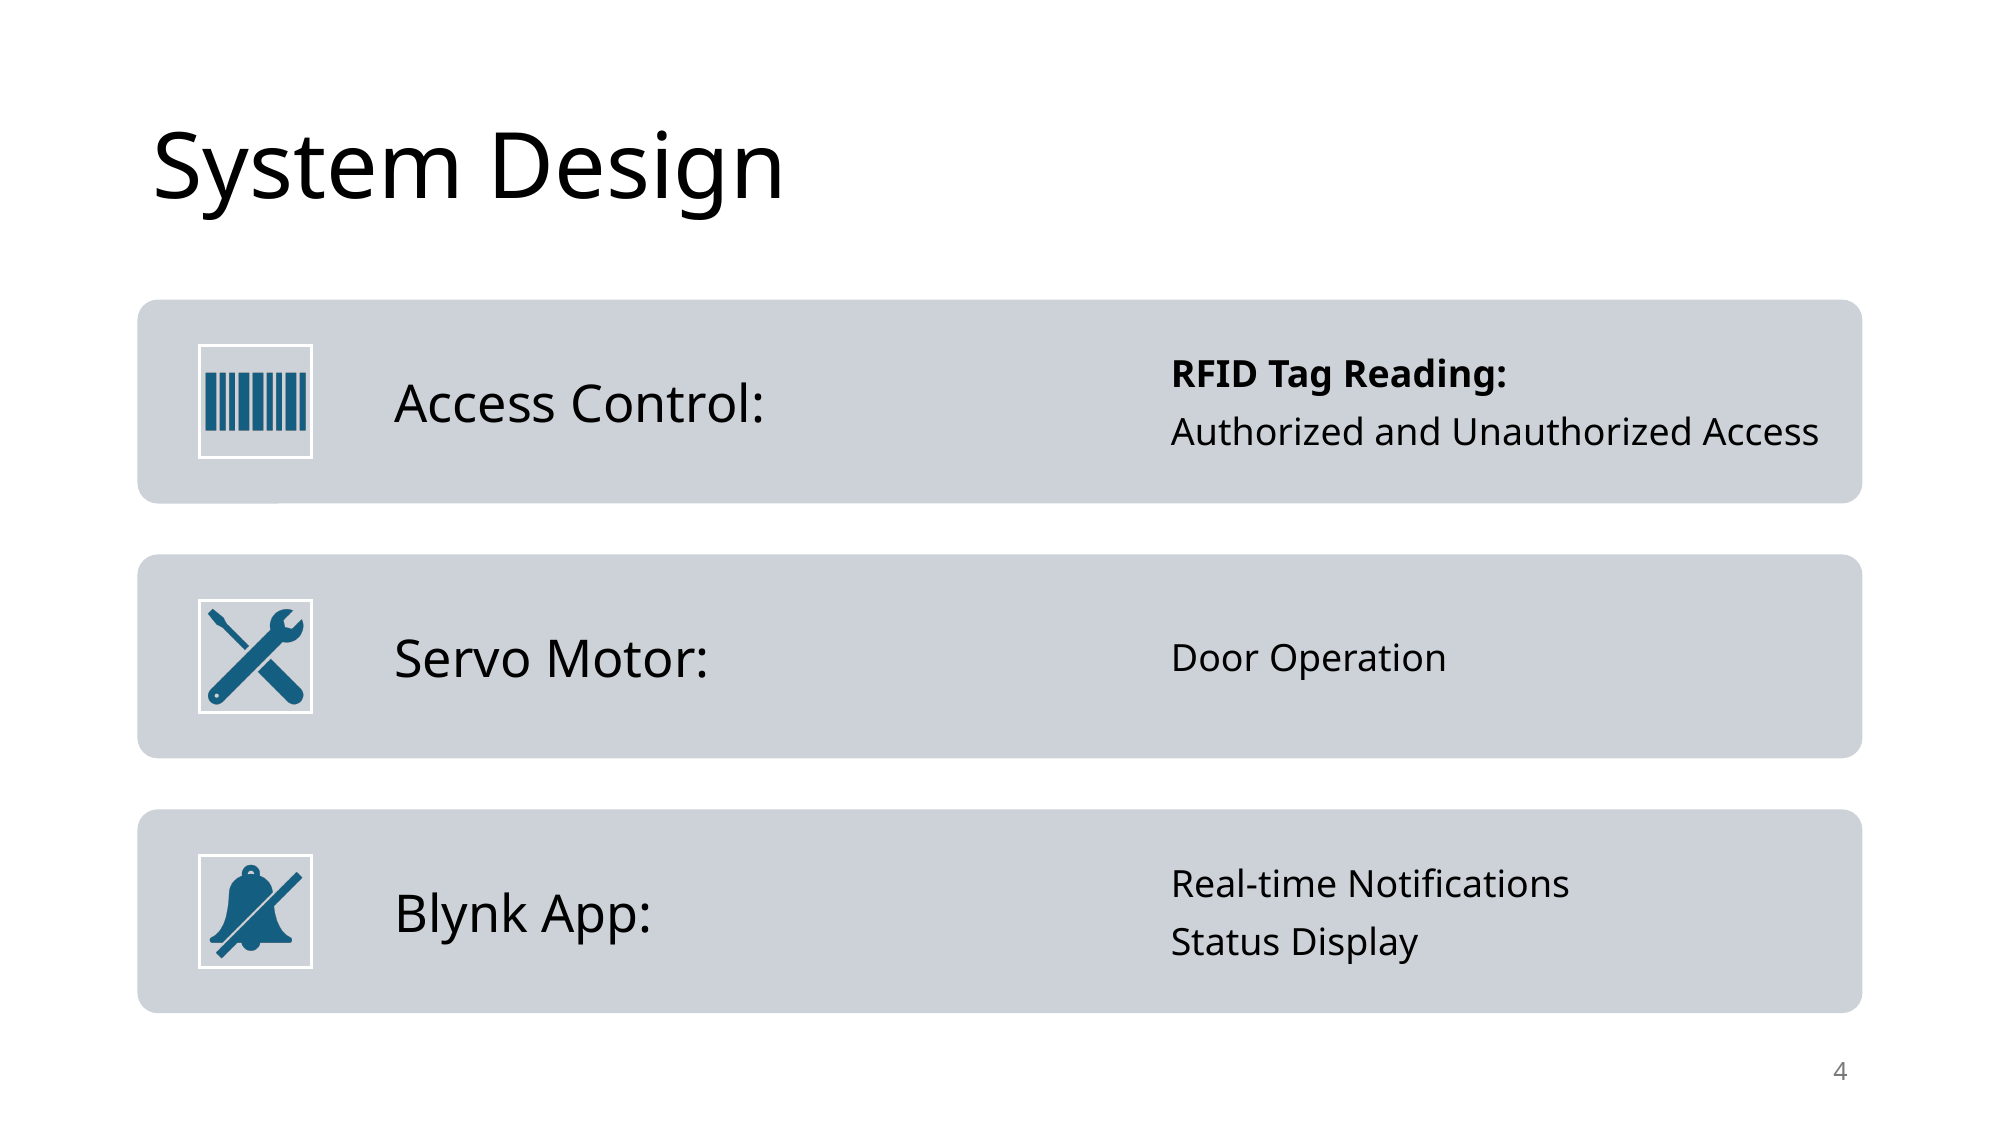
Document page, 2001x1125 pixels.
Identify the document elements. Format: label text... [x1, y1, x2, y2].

slide_number 4 [1412, 1042, 1863, 1103]
title System Design [137, 59, 1863, 278]
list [136, 298, 1863, 1014]
